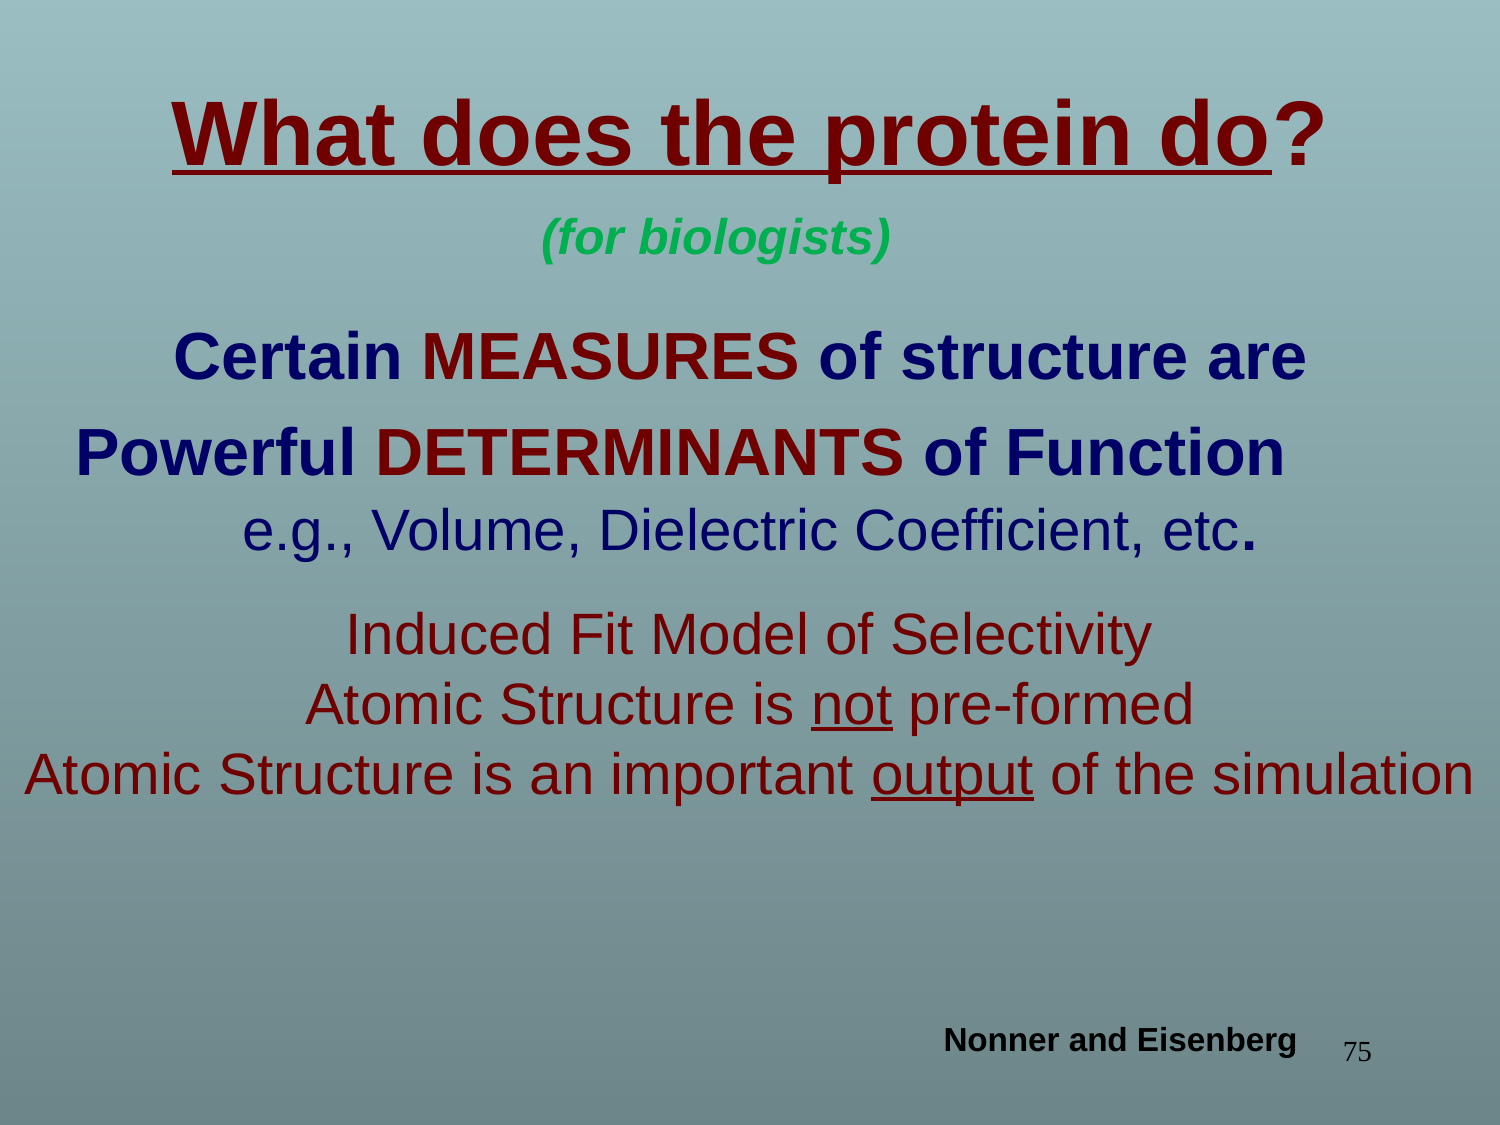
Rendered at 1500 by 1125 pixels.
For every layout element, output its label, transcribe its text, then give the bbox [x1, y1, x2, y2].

text_box Nonner and Eisenberg [876, 1011, 1366, 1066]
text_box (for biologists) [526, 197, 907, 273]
text_box What does the protein do? [0, 66, 1500, 191]
slide_number 75 [1074, 1024, 1388, 1101]
text_box Certain MEASURES of structure are Powerful DETERMINANTS of Function e.g., Volume, Dielectric Coefficient, etc. Induced Fit Model of Selectivity Atomic Structure is not pre-formed Atomic Structure is an important output of the simulation [0, 305, 1500, 873]
